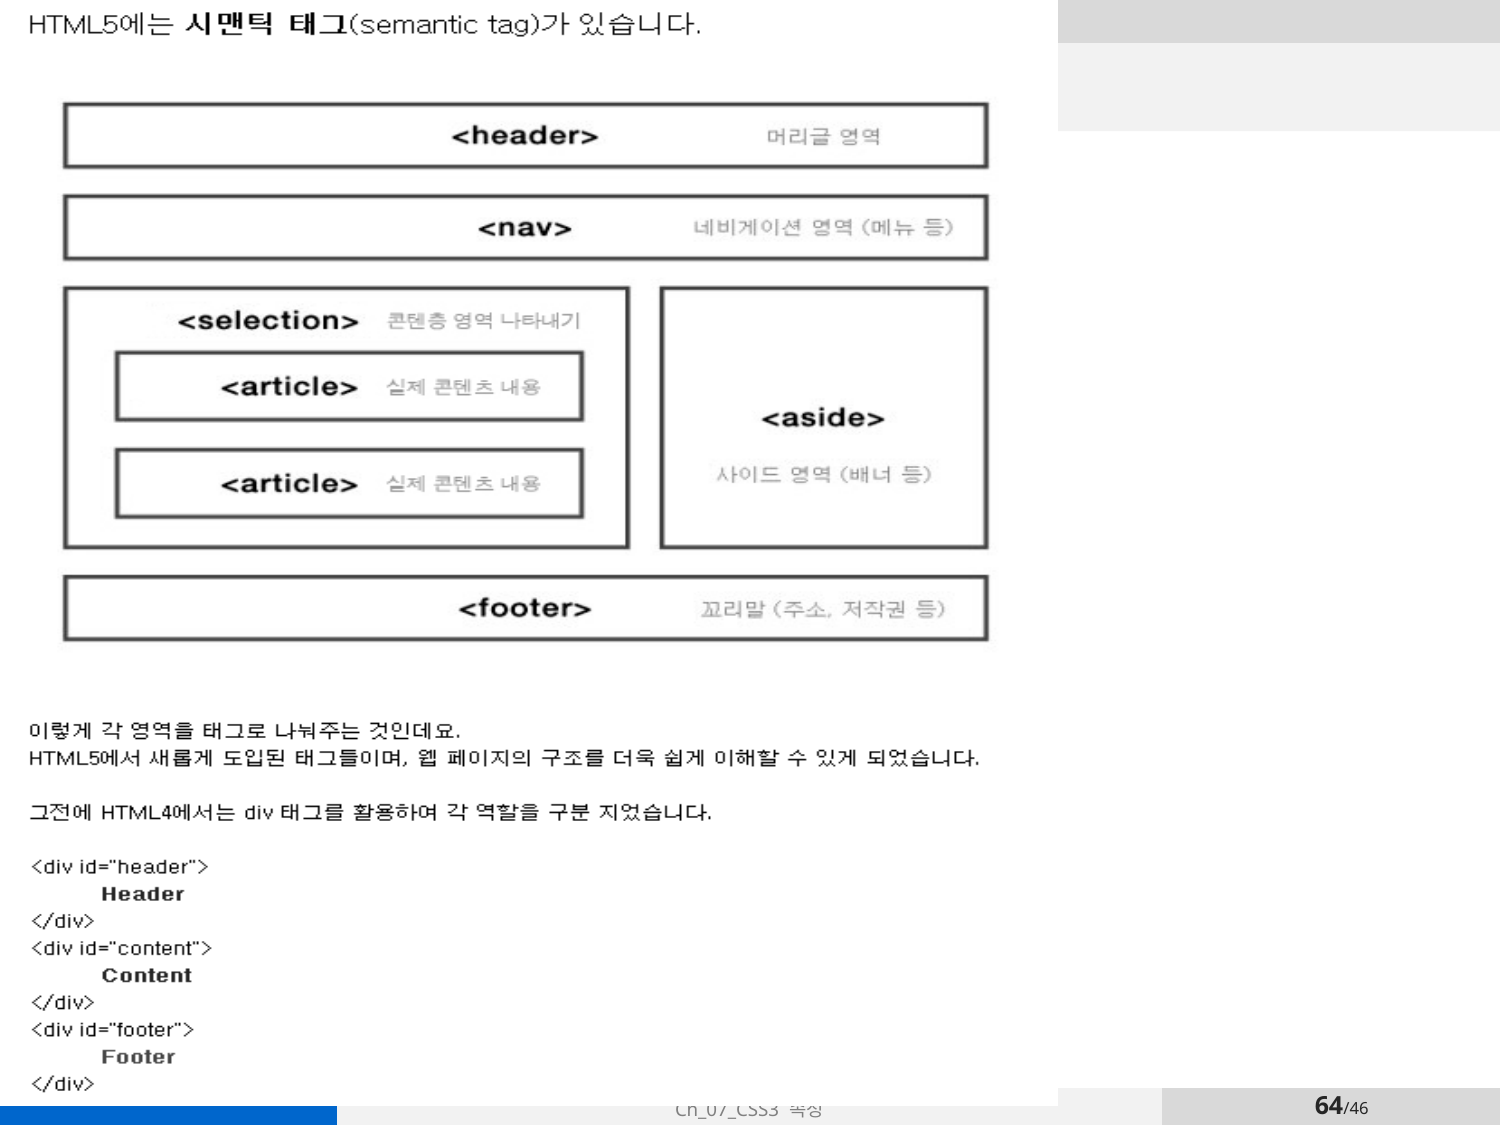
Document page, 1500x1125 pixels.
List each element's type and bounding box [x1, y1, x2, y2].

picture [0, 0, 1058, 1107]
